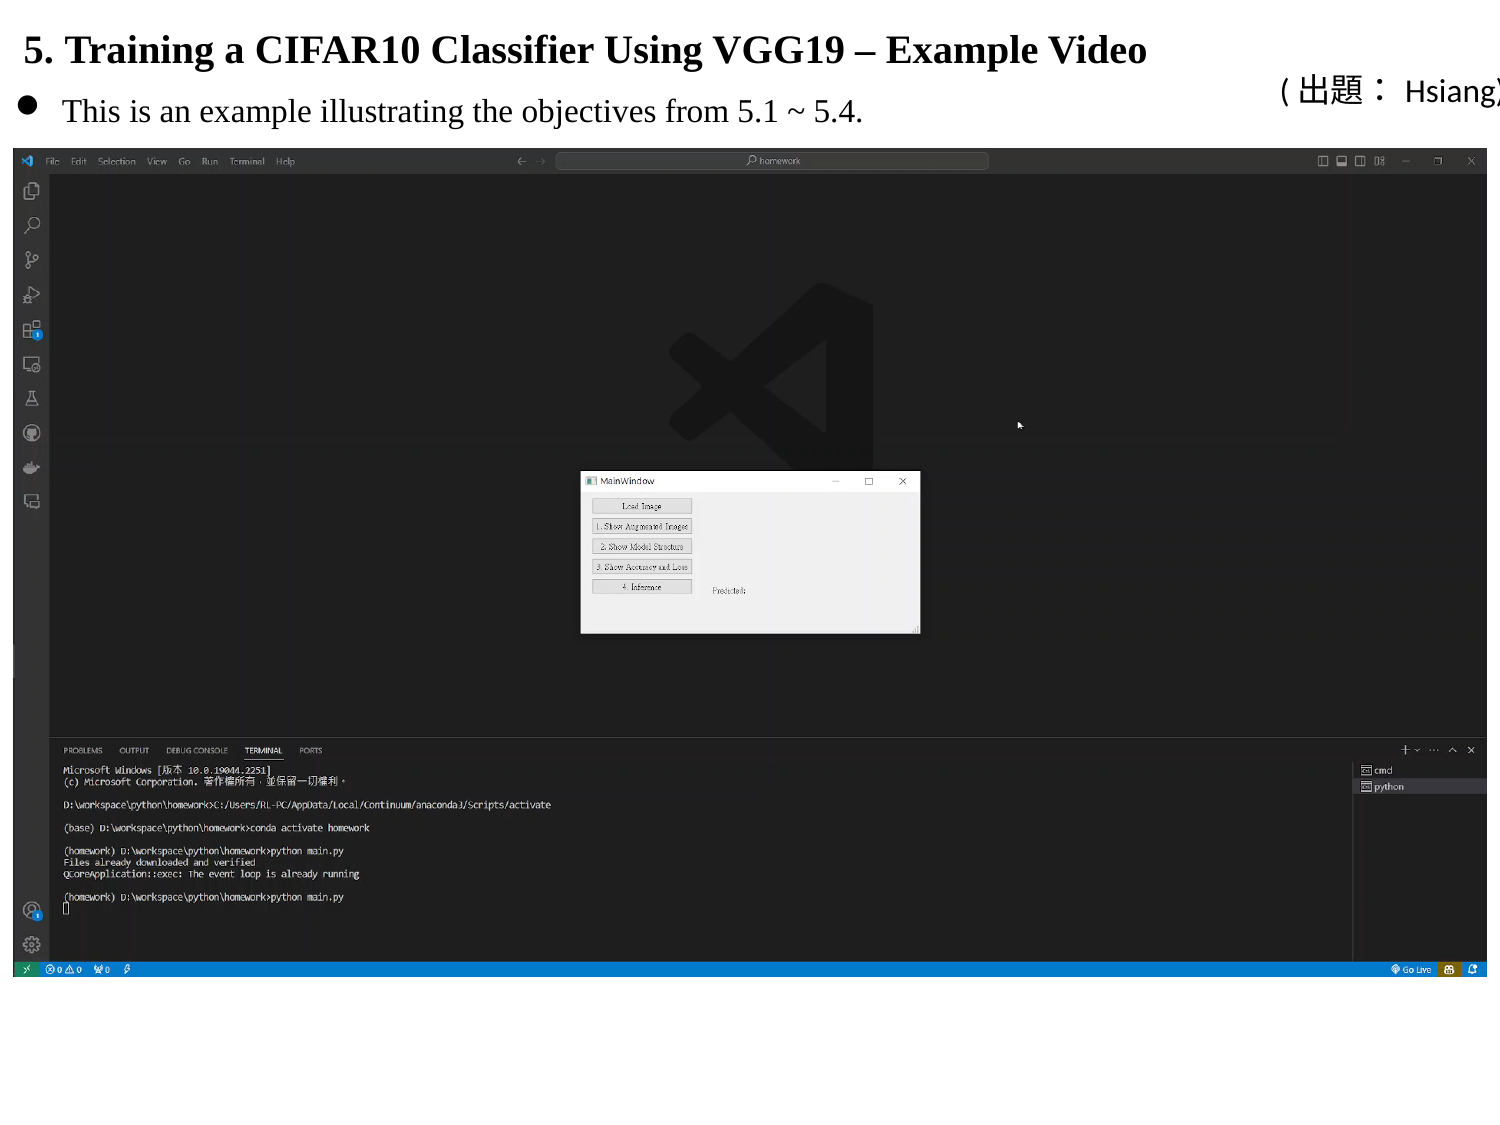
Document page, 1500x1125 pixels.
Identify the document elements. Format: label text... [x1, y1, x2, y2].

title 5. Training a CIFAR10 Classifier Using VGG19 – Example Video [8, 0, 1500, 79]
text_box (出題：Hsiang) [1264, 61, 1500, 117]
text_box This is an example illustrating the objectives from 5.1 ~ 5.4. [0, 79, 1411, 529]
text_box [12, 147, 1488, 978]
